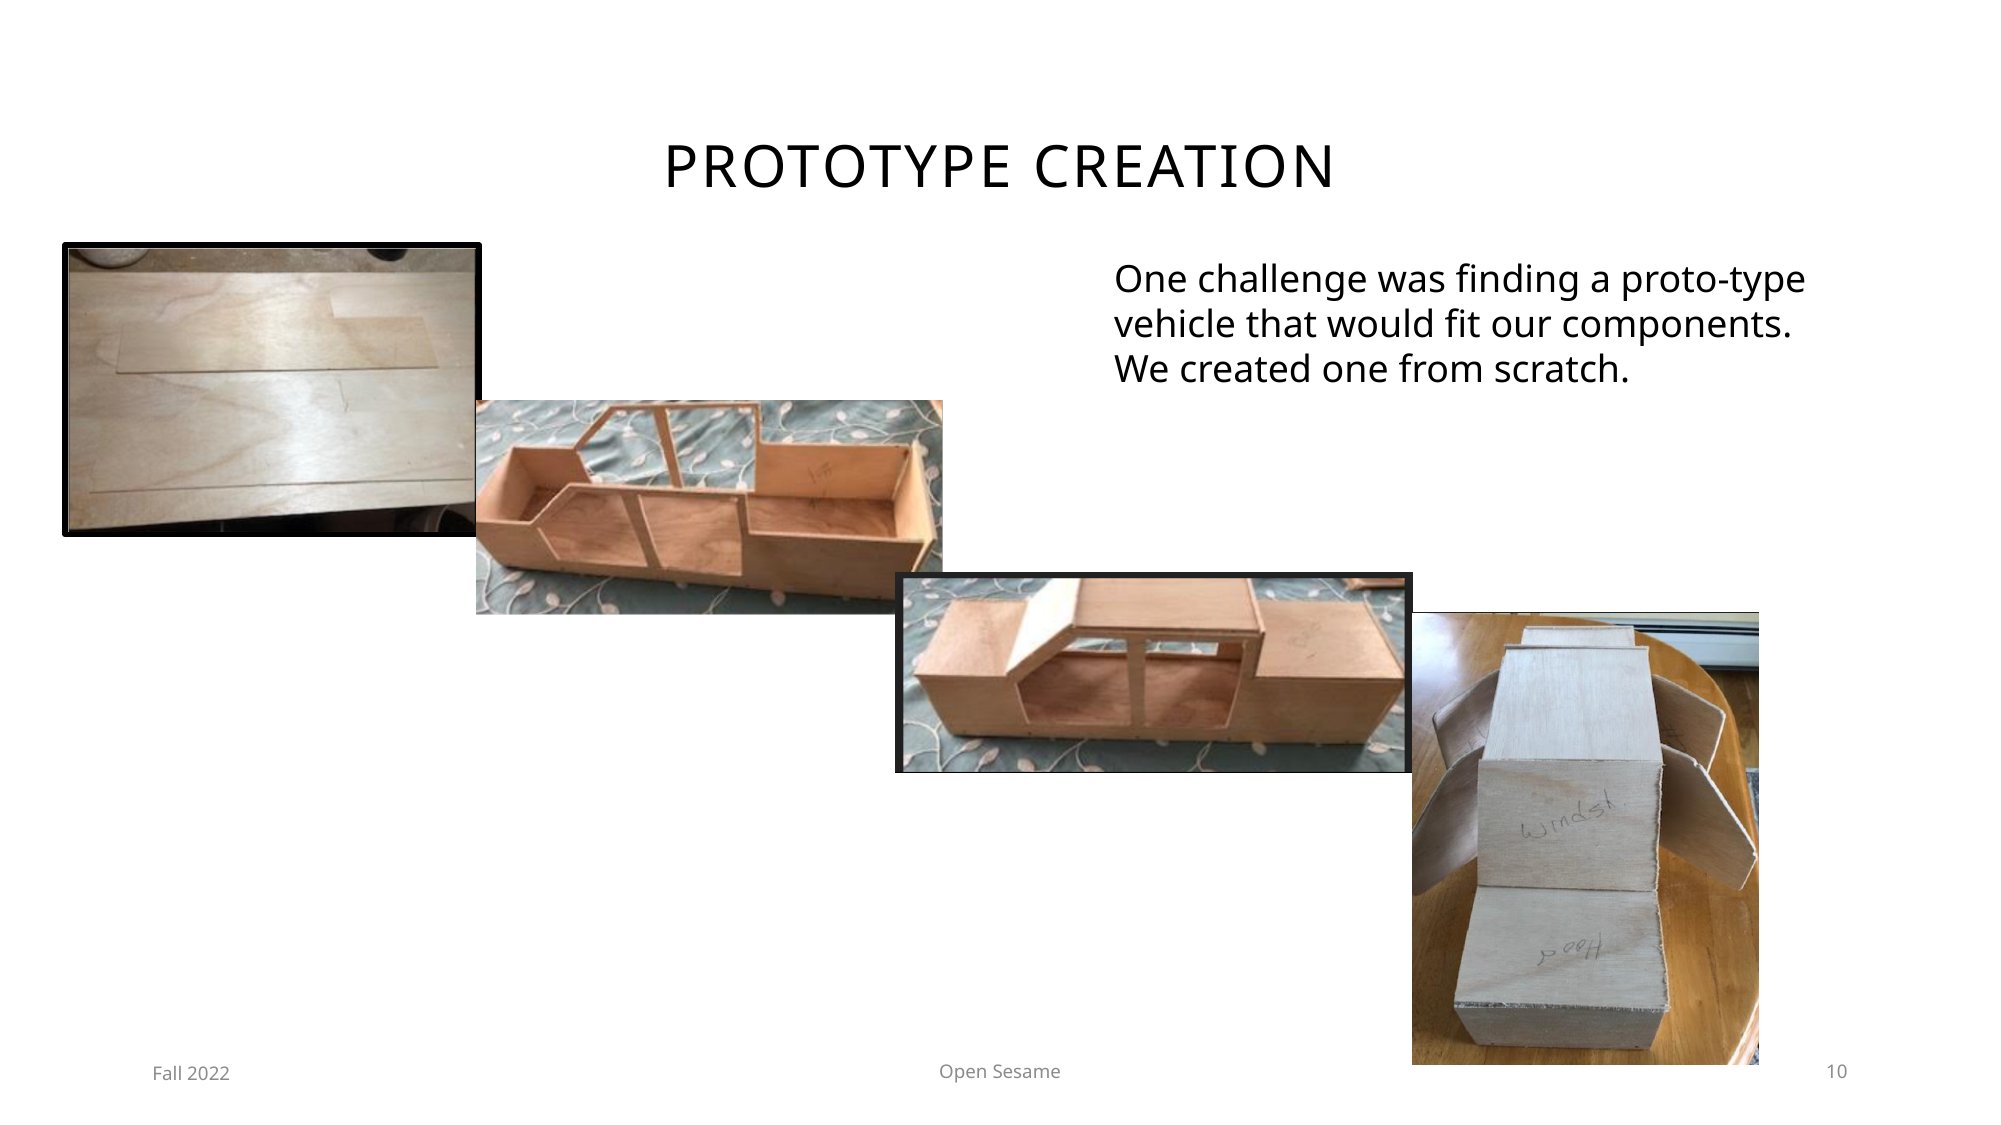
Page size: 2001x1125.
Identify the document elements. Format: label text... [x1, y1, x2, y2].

slide_number 10 [1412, 1066, 1863, 1103]
text_box One challenge was finding a proto-type vehicle that would fit our components. We created one from scratch. [1099, 247, 1836, 398]
picture [69, 185, 1963, 1066]
title Prototype Creation [137, 59, 1863, 278]
slide_number Fall 2022 [137, 1042, 588, 1103]
footer Open Sesame [662, 1042, 1338, 1103]
